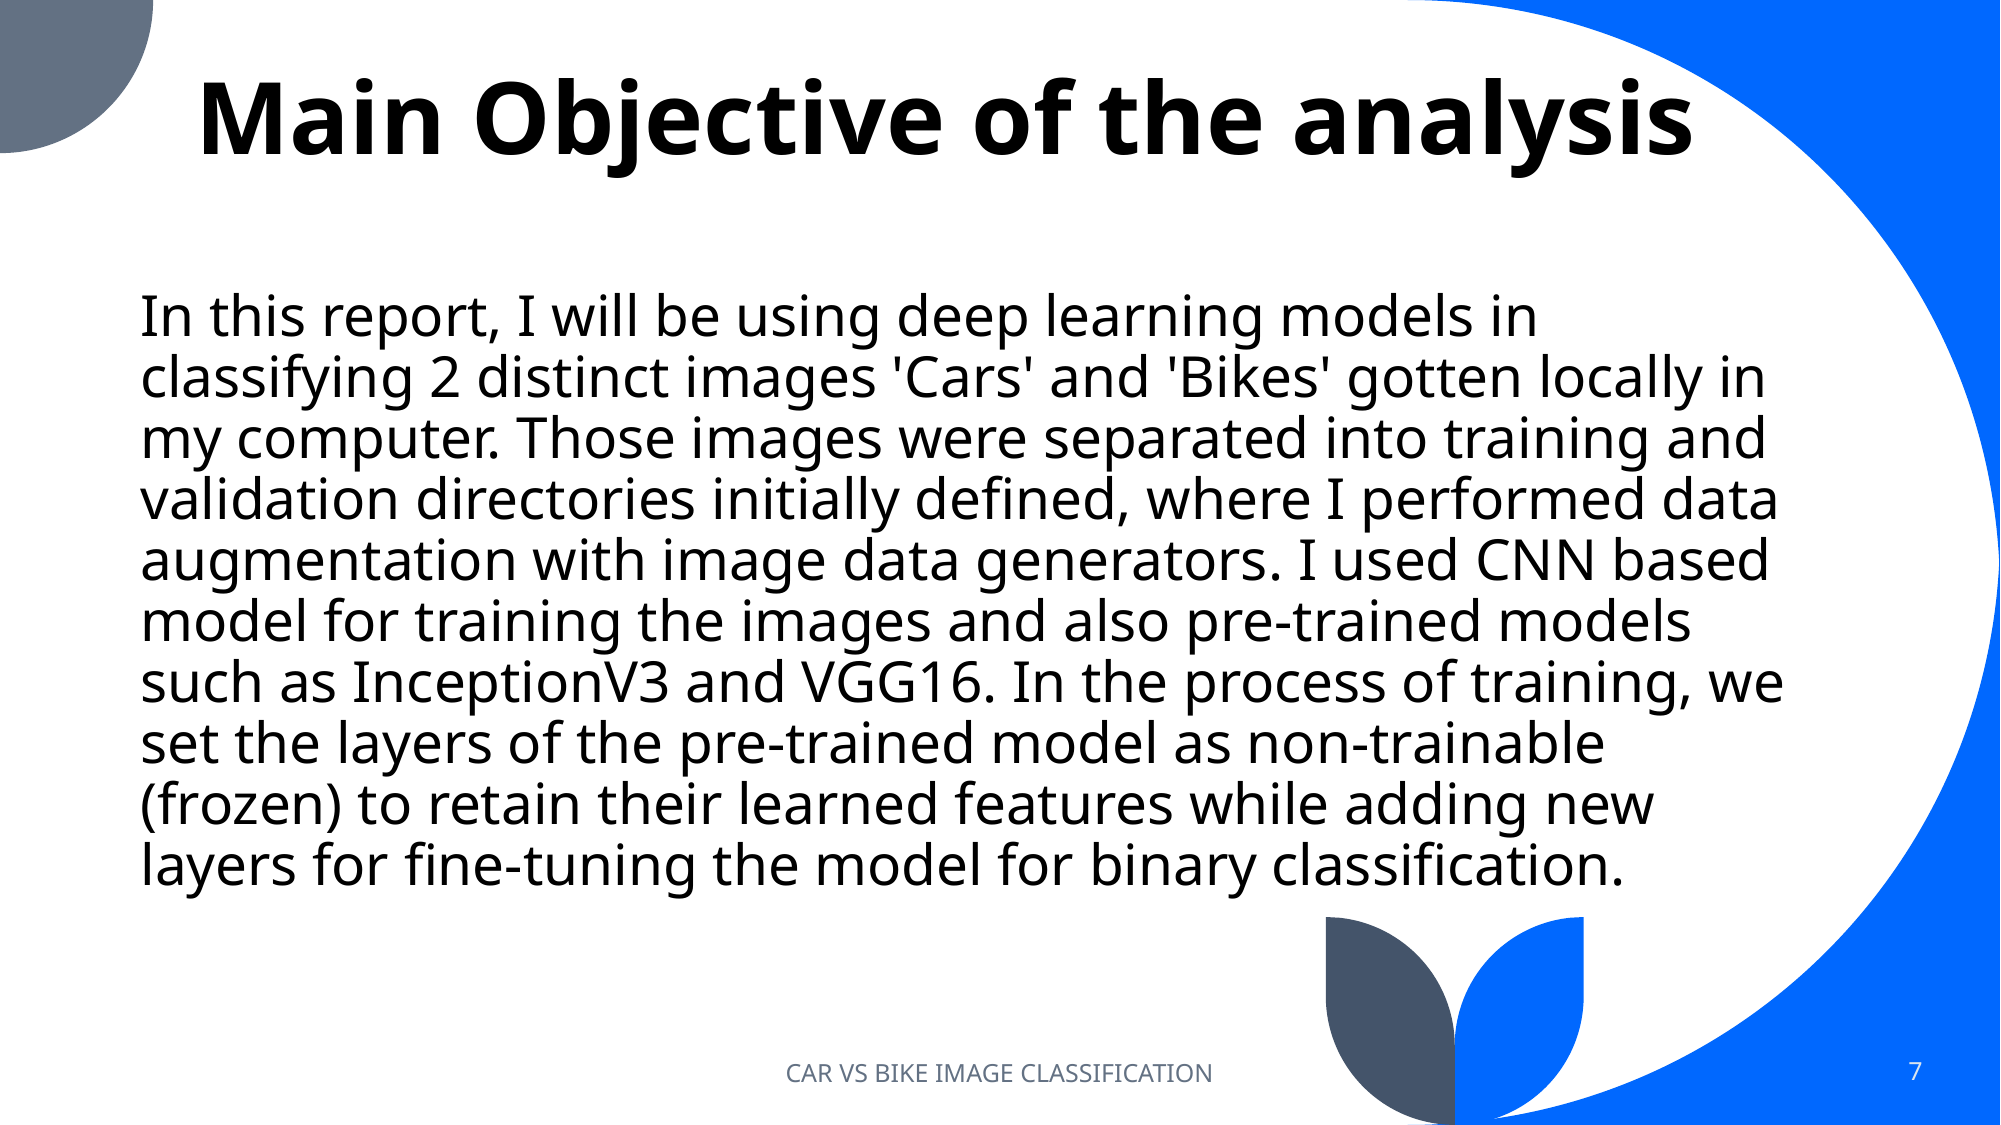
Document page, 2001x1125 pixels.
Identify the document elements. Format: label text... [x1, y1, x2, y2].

slide_number 7 [1665, 1042, 1938, 1103]
title Main Objective of the analysis [180, 51, 1786, 184]
footer CAR VS BIKE IMAGE CLASSIFICATION [662, 1042, 1338, 1103]
list In this report, I will be using deep learning models in classifying 2 distinct images 'Cars' and 'Bikes' gotten locally in my computer. Those images were separated into training and validation directories initially defined, where I performed data augmentation with image data generators. I used CNN based model for training the images and also pre-trained models such as InceptionV3 and VGG16. In the process of training, we set the layers of the pre-trained model as non-trainable (frozen) to retain their learned features while adding new layers for fine-tuning the model for binary classification. [125, 280, 1801, 927]
